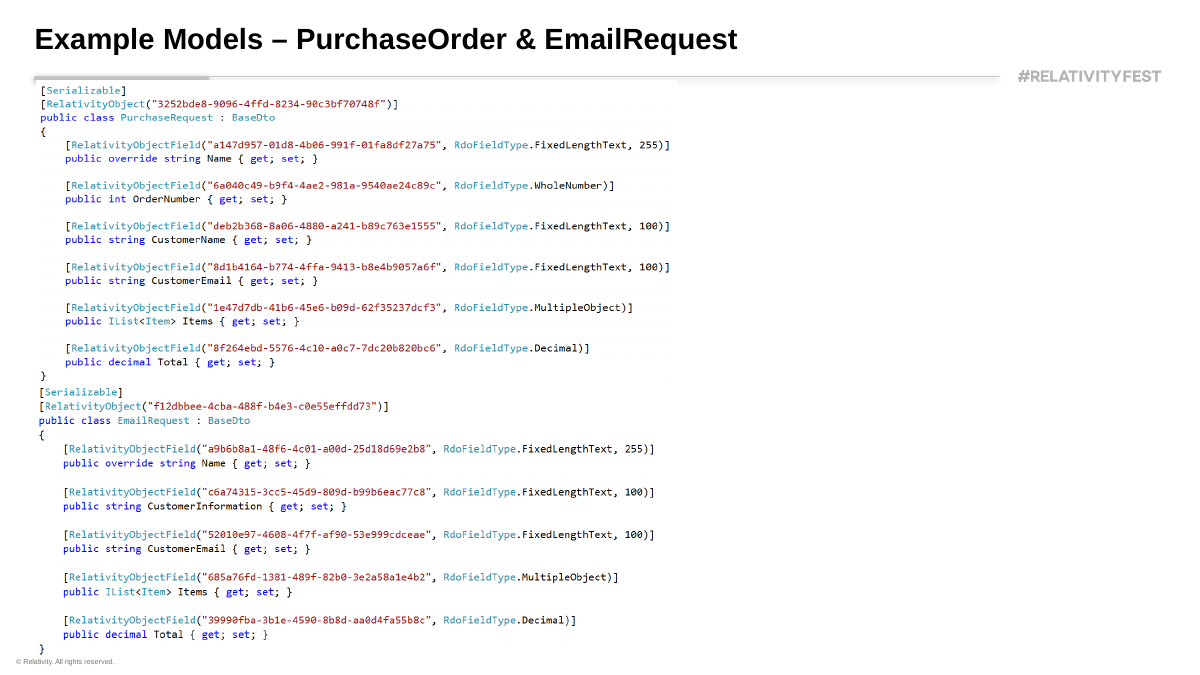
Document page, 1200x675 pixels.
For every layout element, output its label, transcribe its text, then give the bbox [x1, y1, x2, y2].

title Example Models – PurchaseOrder & EmailRequest [24, 14, 1163, 62]
picture [1015, 69, 1164, 83]
picture [36, 80, 678, 657]
